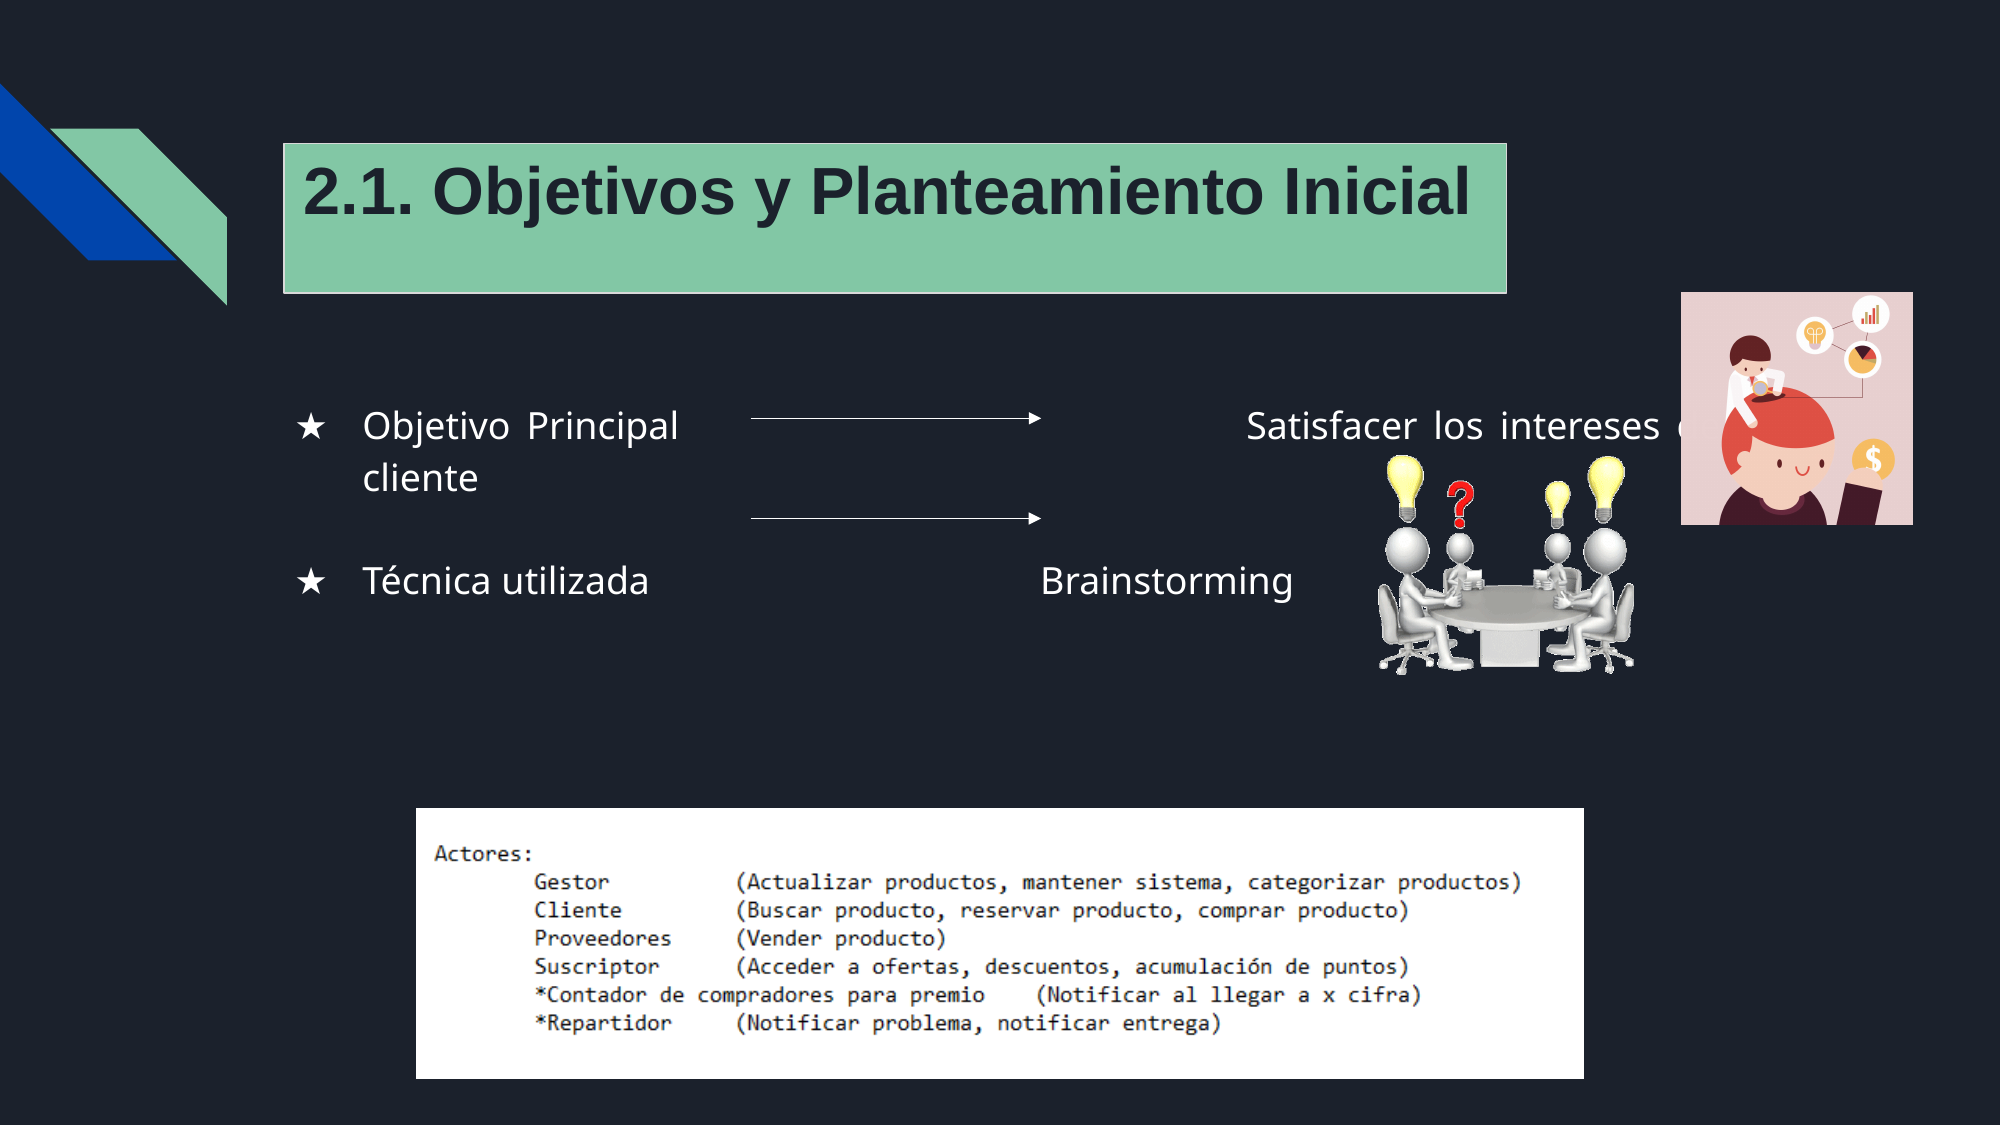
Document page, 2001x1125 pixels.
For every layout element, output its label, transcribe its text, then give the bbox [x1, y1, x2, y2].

picture [1681, 292, 1914, 525]
list Objetivo Principal Satisfacer los intereses del cliente Técnica utilizada Brainstorming [242, 375, 1752, 662]
picture [1363, 447, 1655, 693]
picture [416, 808, 1584, 1079]
text_box 2.1. Objetivos y Planteamiento Inicial [283, 143, 1507, 293]
